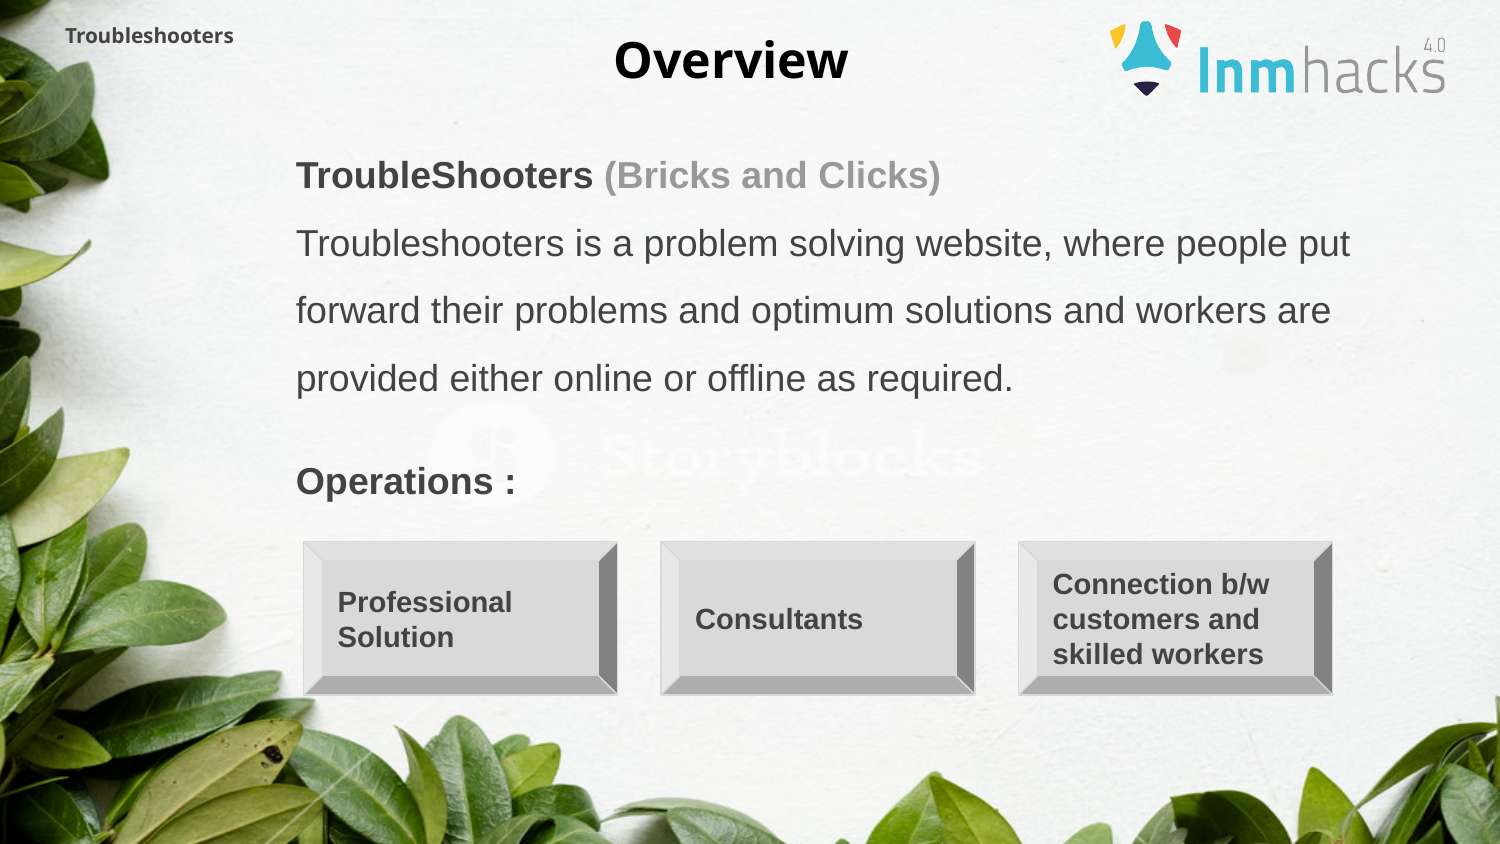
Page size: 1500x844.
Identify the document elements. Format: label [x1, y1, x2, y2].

picture [0, 0, 1500, 844]
text_box [284, 10, 1406, 740]
